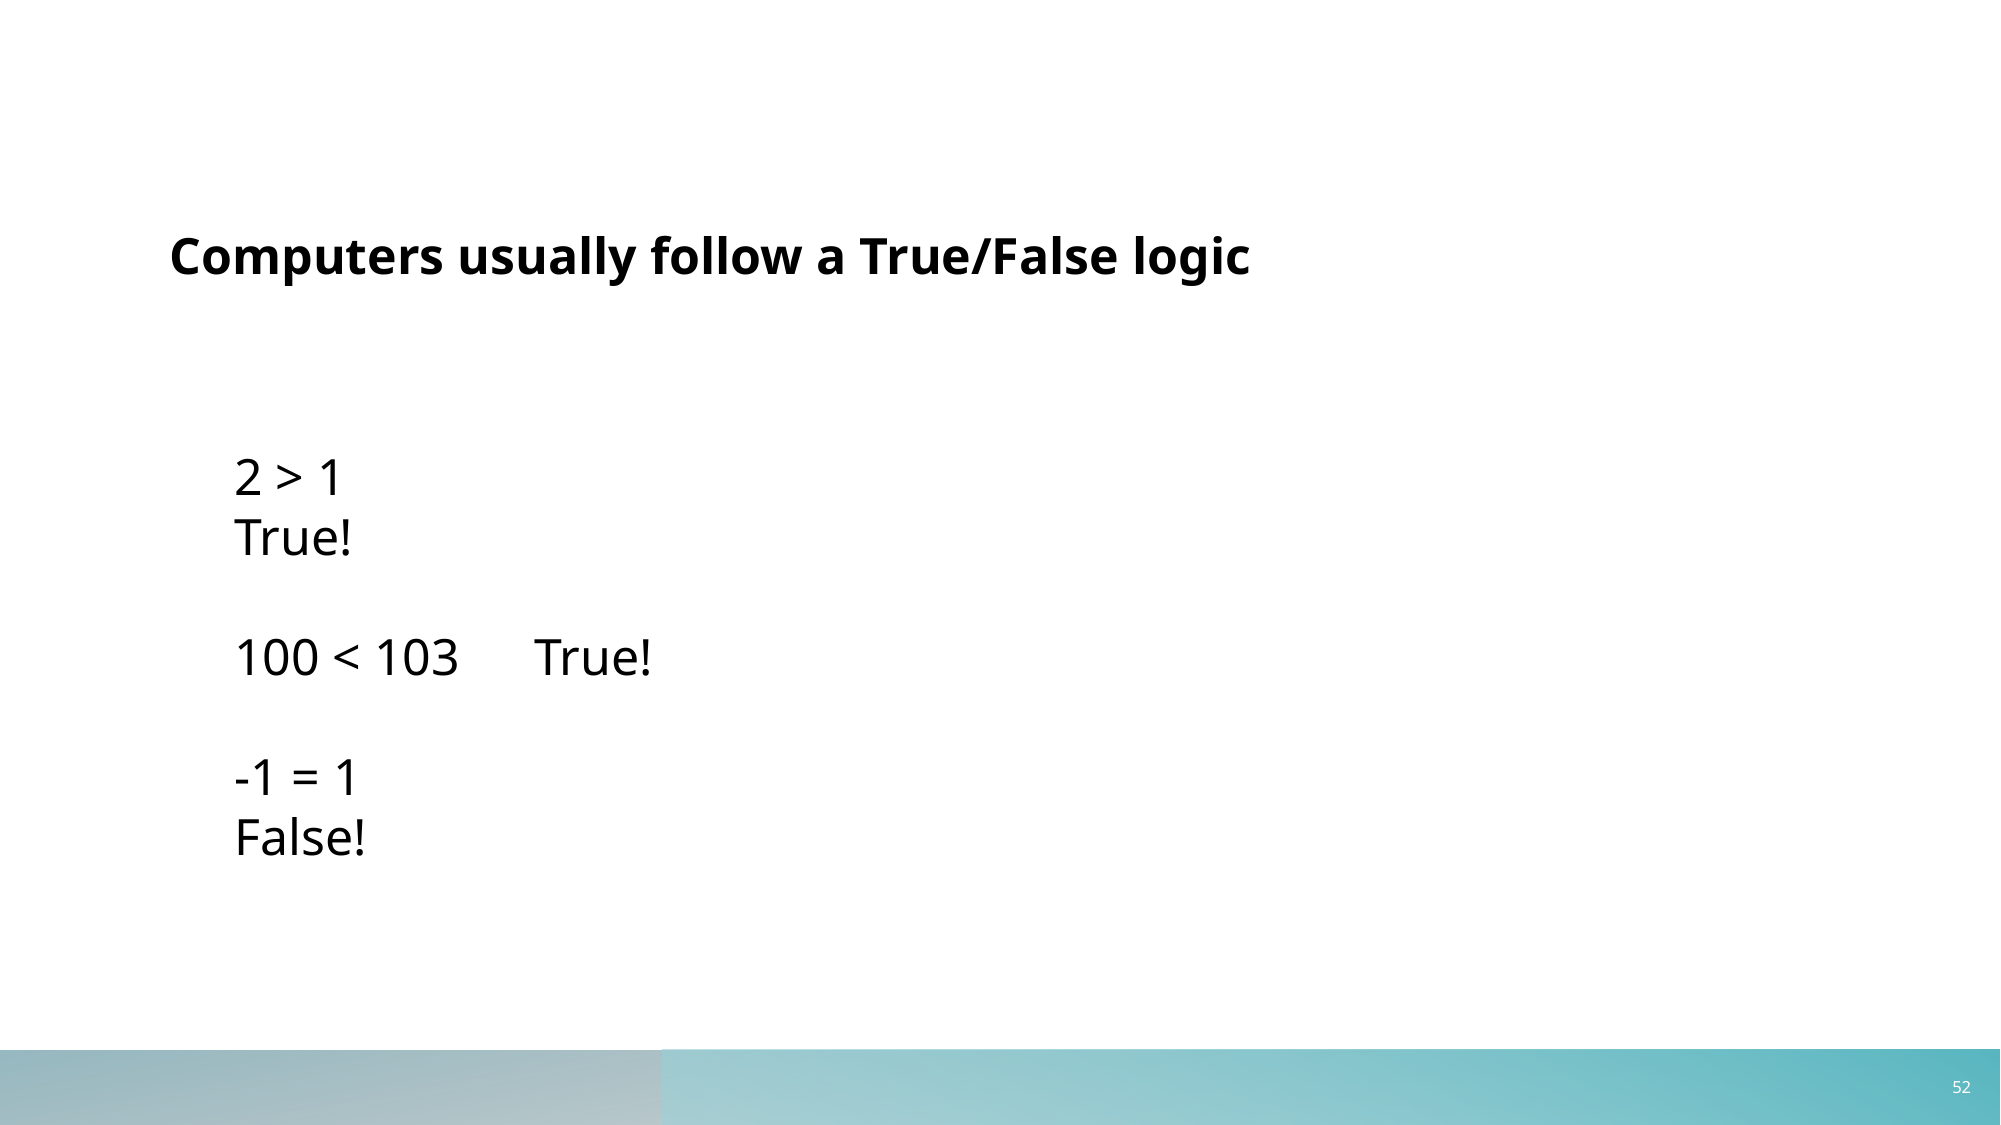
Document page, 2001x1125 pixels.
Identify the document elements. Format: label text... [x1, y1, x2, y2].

text_box Computers usually follow a True/False logic [155, 217, 1267, 292]
slide_number 51 [1914, 1051, 1987, 1125]
text_box 2 > 1 True! 100 < 103 True! -1 = 1 False! [219, 437, 711, 933]
